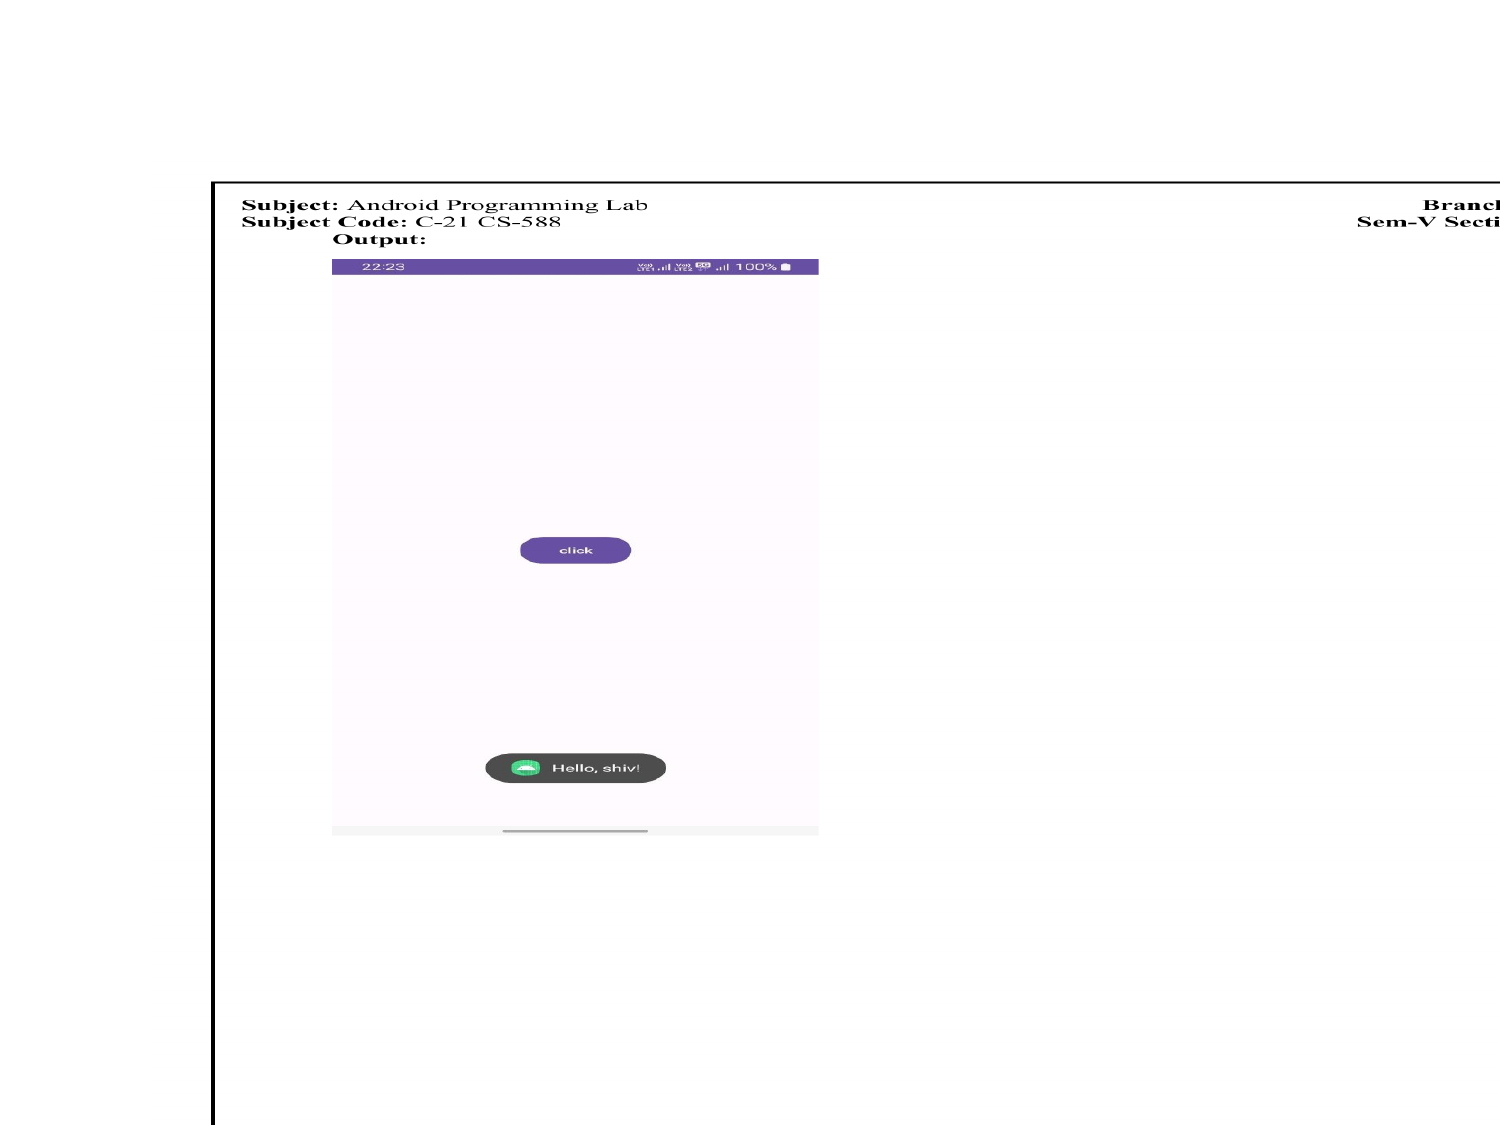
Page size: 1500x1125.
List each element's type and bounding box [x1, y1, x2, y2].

picture [149, 149, 1500, 1125]
